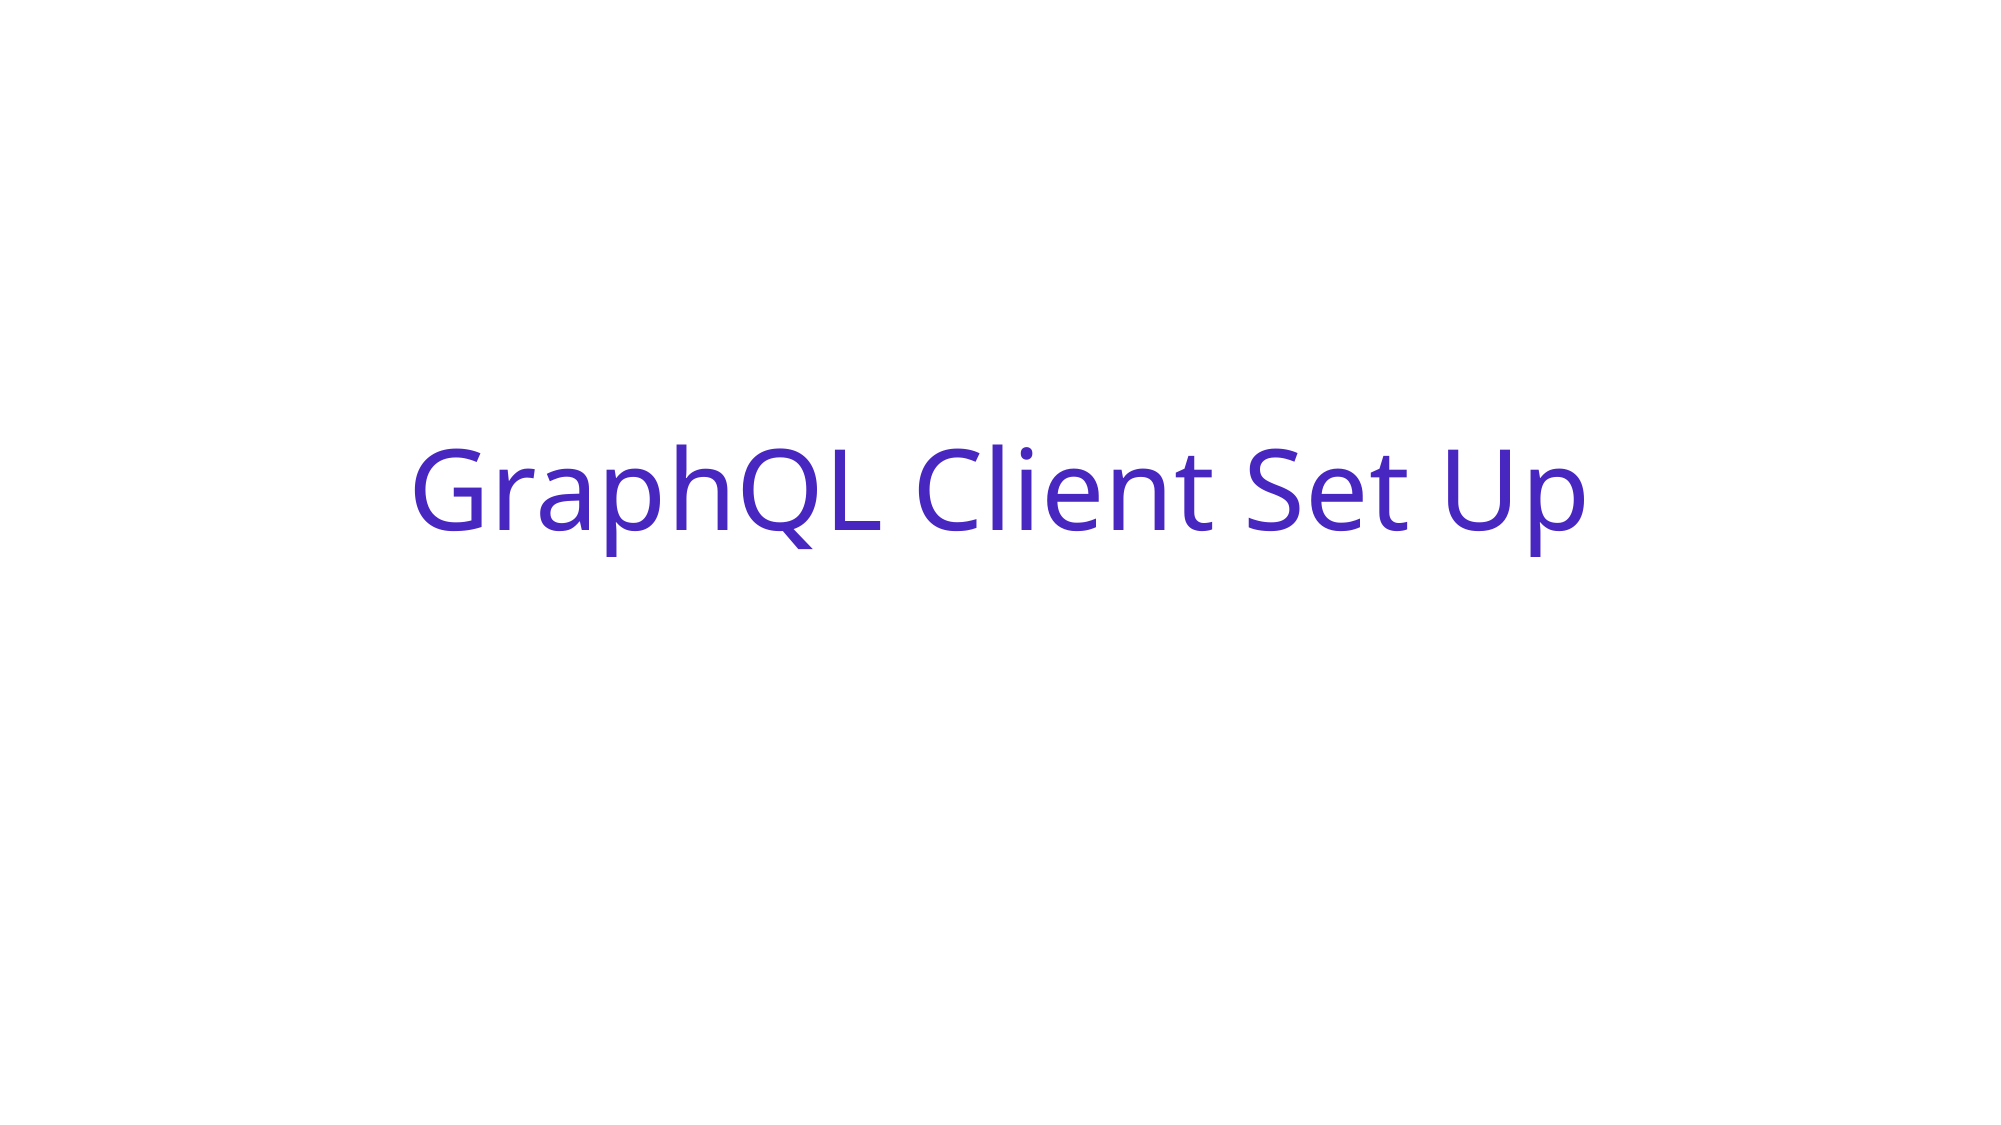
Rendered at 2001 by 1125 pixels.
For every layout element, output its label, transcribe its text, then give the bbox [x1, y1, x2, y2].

title GraphQL Client Set Up [137, 94, 1863, 563]
